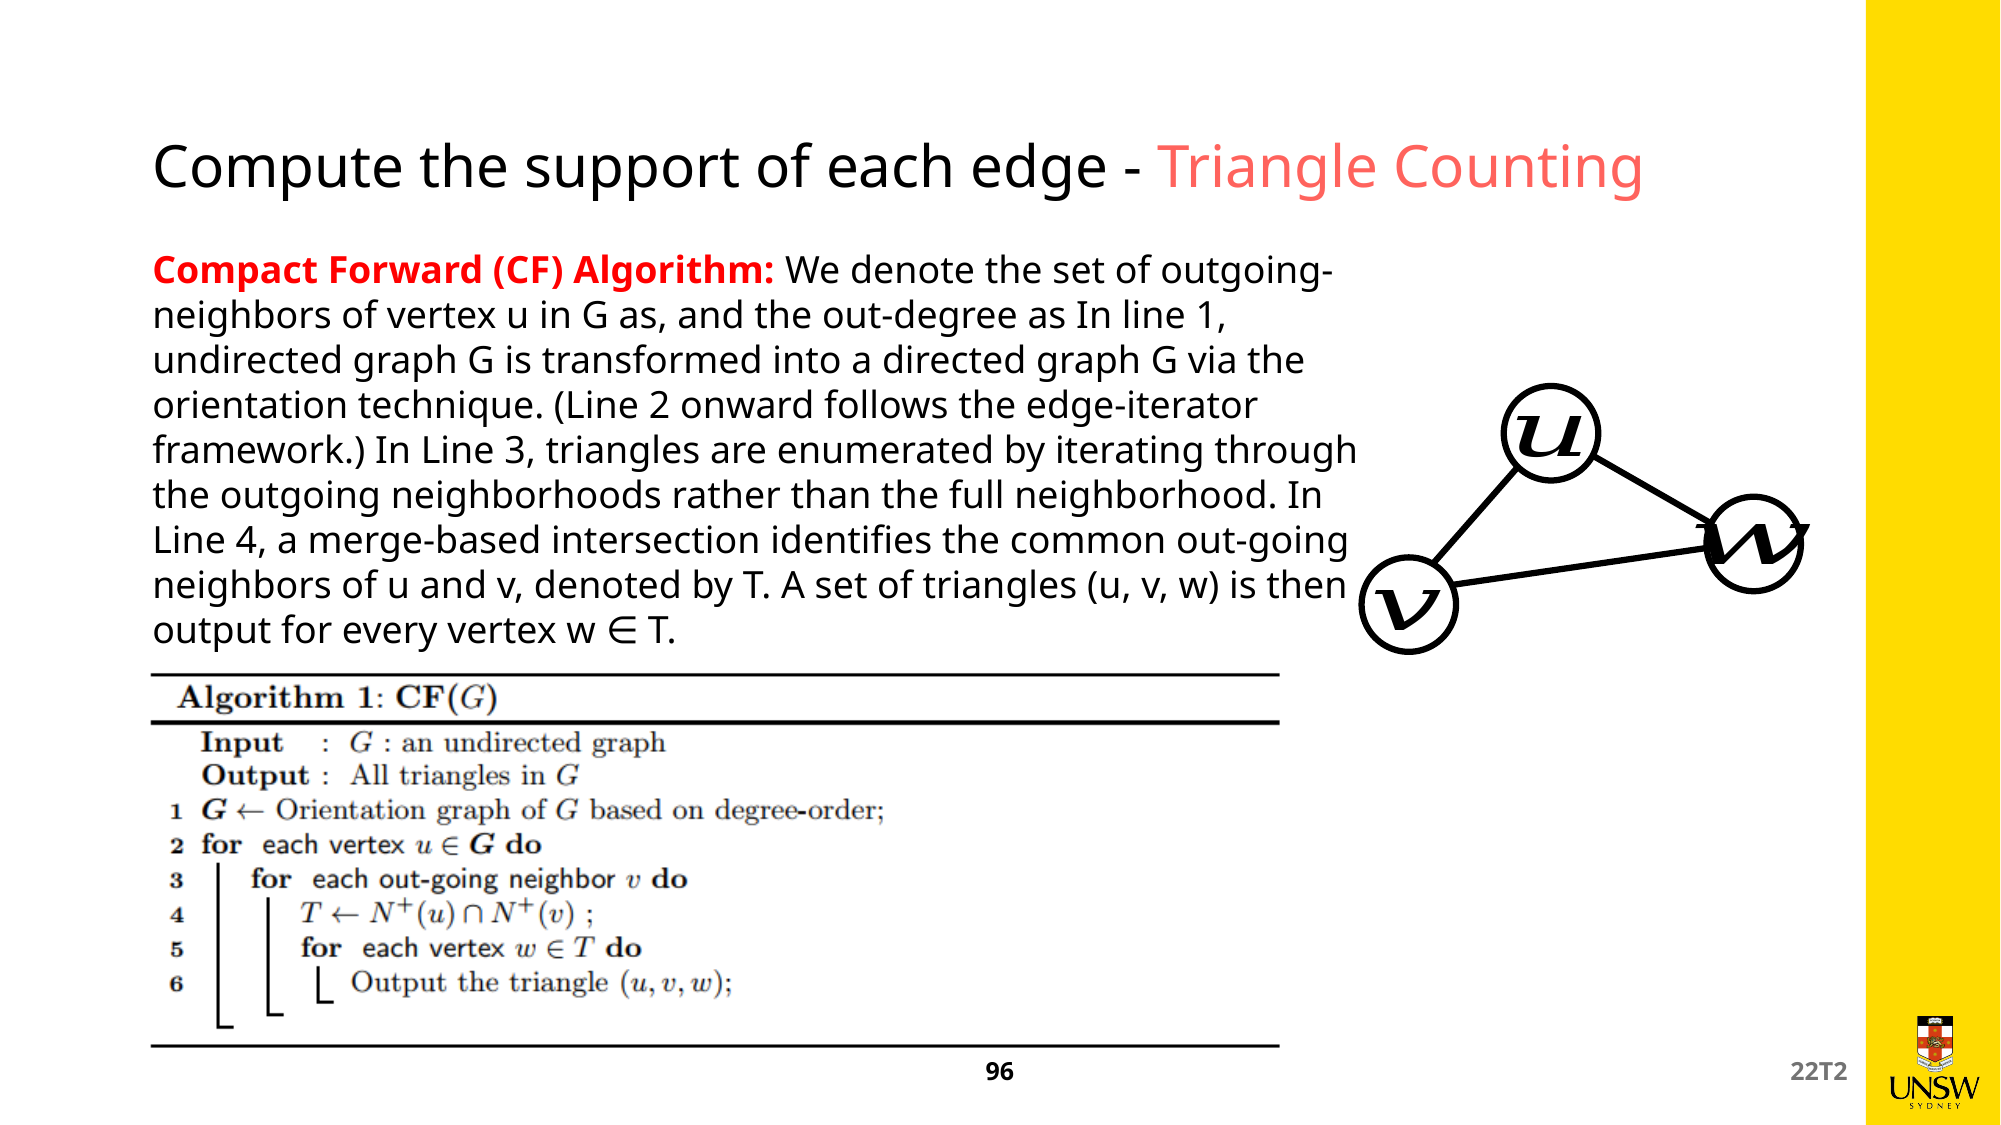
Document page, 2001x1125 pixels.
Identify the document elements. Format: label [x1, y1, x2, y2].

footer [1225, 1042, 1863, 1103]
slide_number [774, 1062, 1225, 1103]
title [137, 59, 1863, 278]
text_box [1360, 384, 1802, 653]
picture [123, 661, 1294, 1062]
picture [1890, 1016, 1980, 1109]
